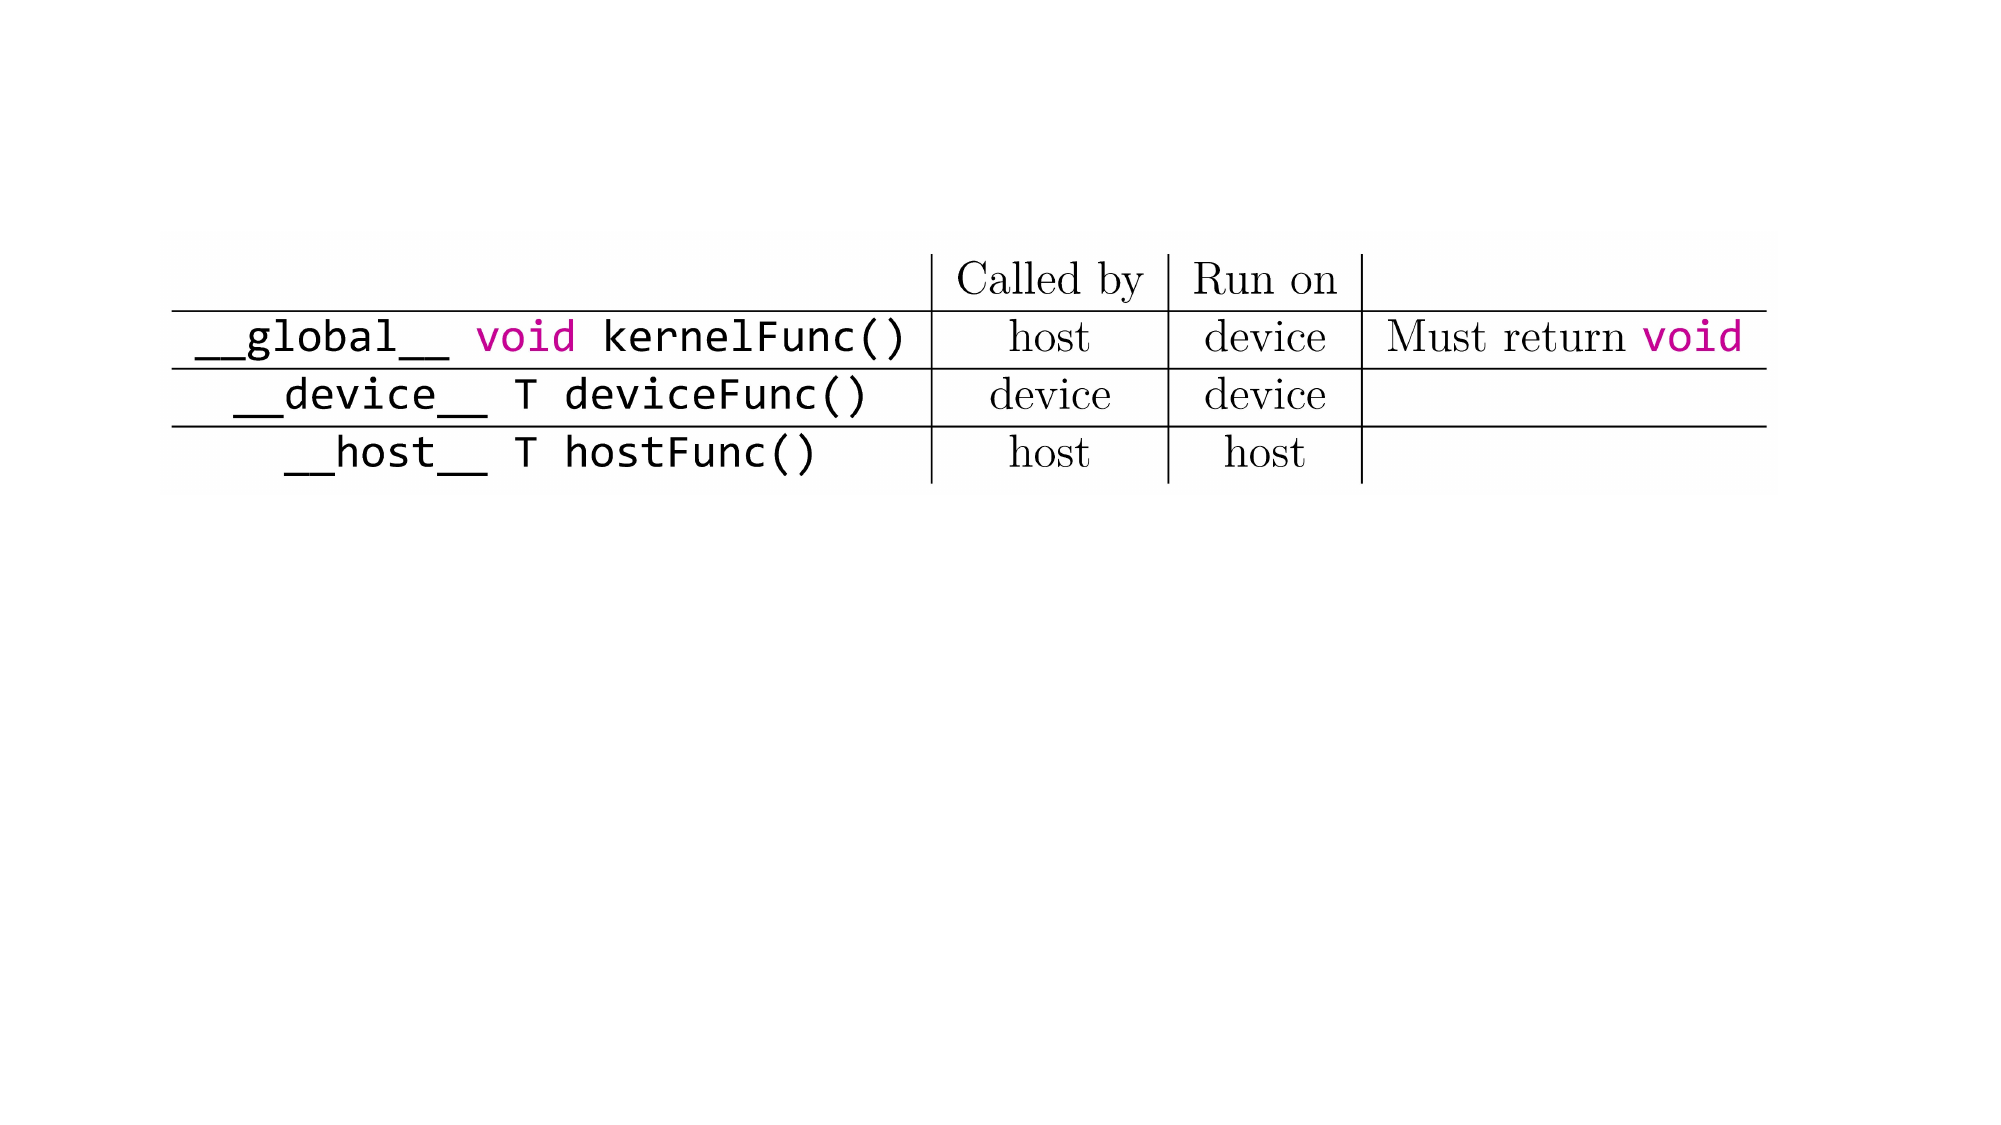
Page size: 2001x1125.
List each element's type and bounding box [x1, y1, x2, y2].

picture [160, 231, 1778, 495]
